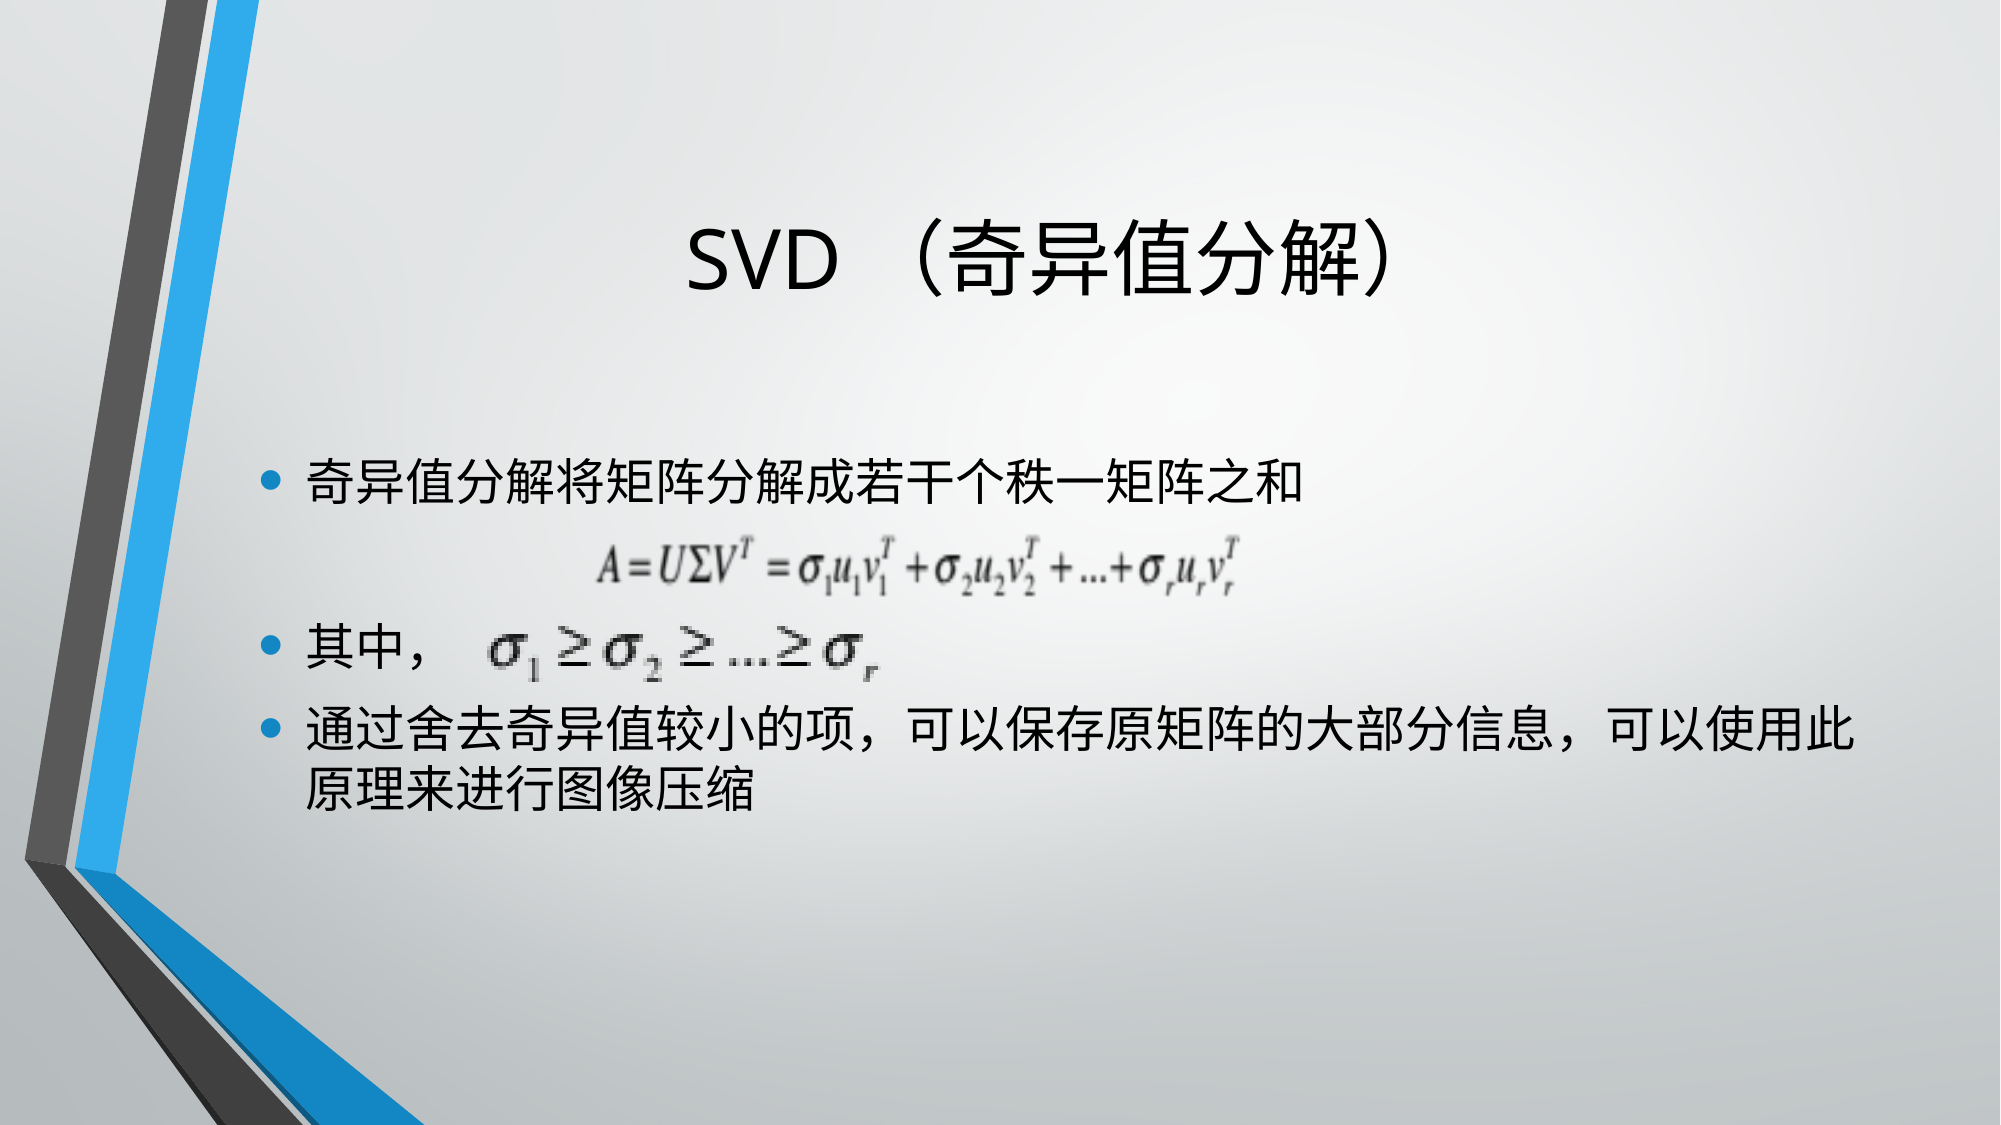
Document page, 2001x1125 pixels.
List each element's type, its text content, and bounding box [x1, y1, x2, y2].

title SVD（奇异值分解） [243, 112, 1887, 399]
picture [591, 526, 1248, 601]
list 奇异值分解将矩阵分解成若干个秩一矩阵之和 其中， 通过舍去奇异值较小的项，可以保存原矩阵的大部分信息，可以使用此原理来进行图像压缩 [243, 399, 1887, 950]
picture [479, 610, 886, 688]
